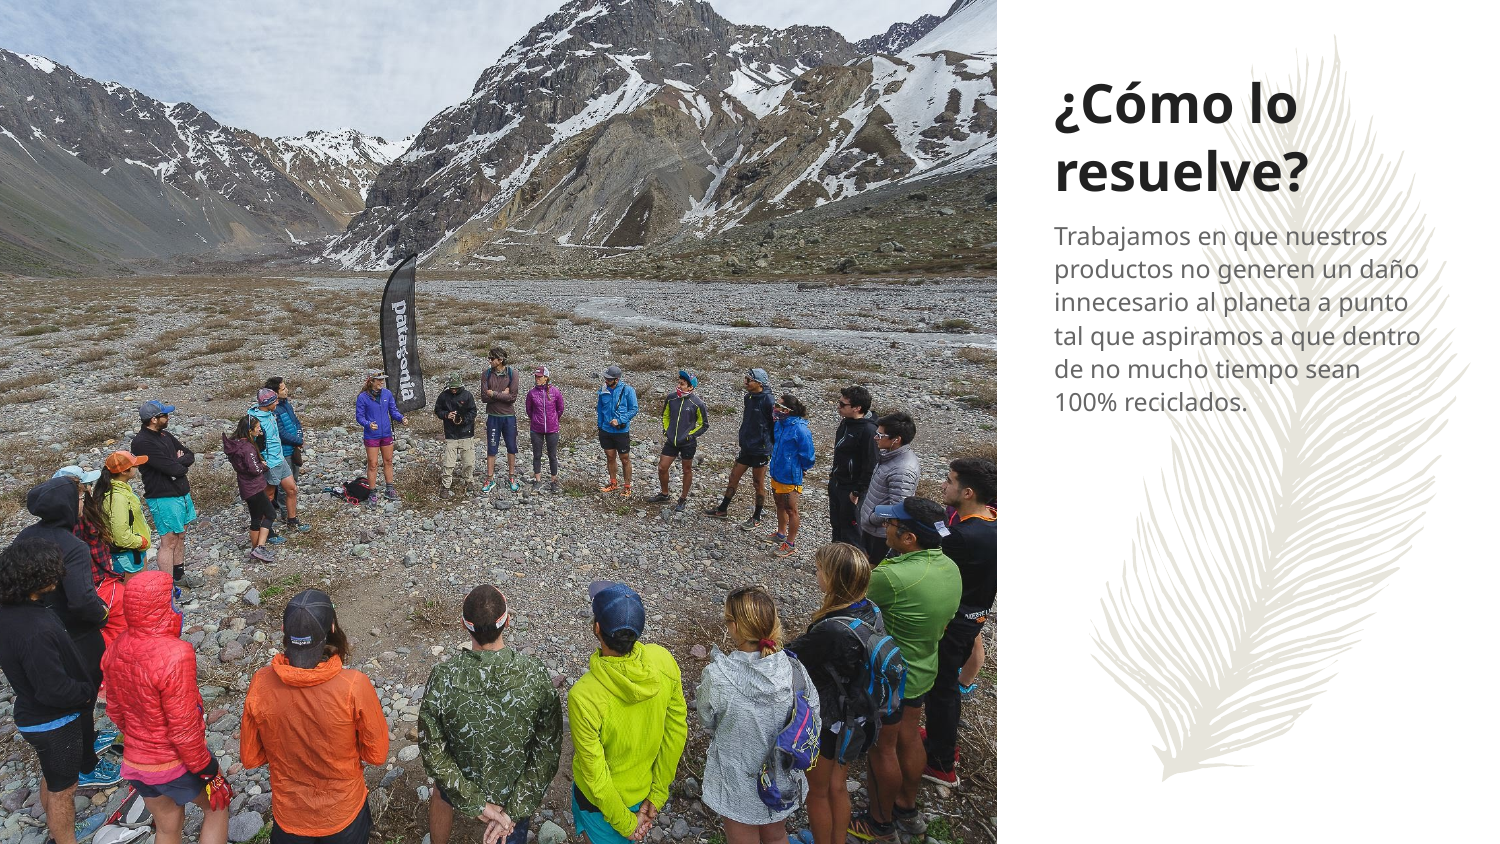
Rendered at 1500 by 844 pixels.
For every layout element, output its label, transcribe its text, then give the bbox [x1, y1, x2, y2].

title ¿Cómo lo resuelve? [1042, 0, 1441, 208]
picture [0, 0, 998, 844]
list Trabajamos en que nuestros productos no generen un daño innecesario al planeta a punto tal que aspiramos a que dentro de no mucho tiempo sean 100% reciclados. [1042, 211, 1440, 844]
